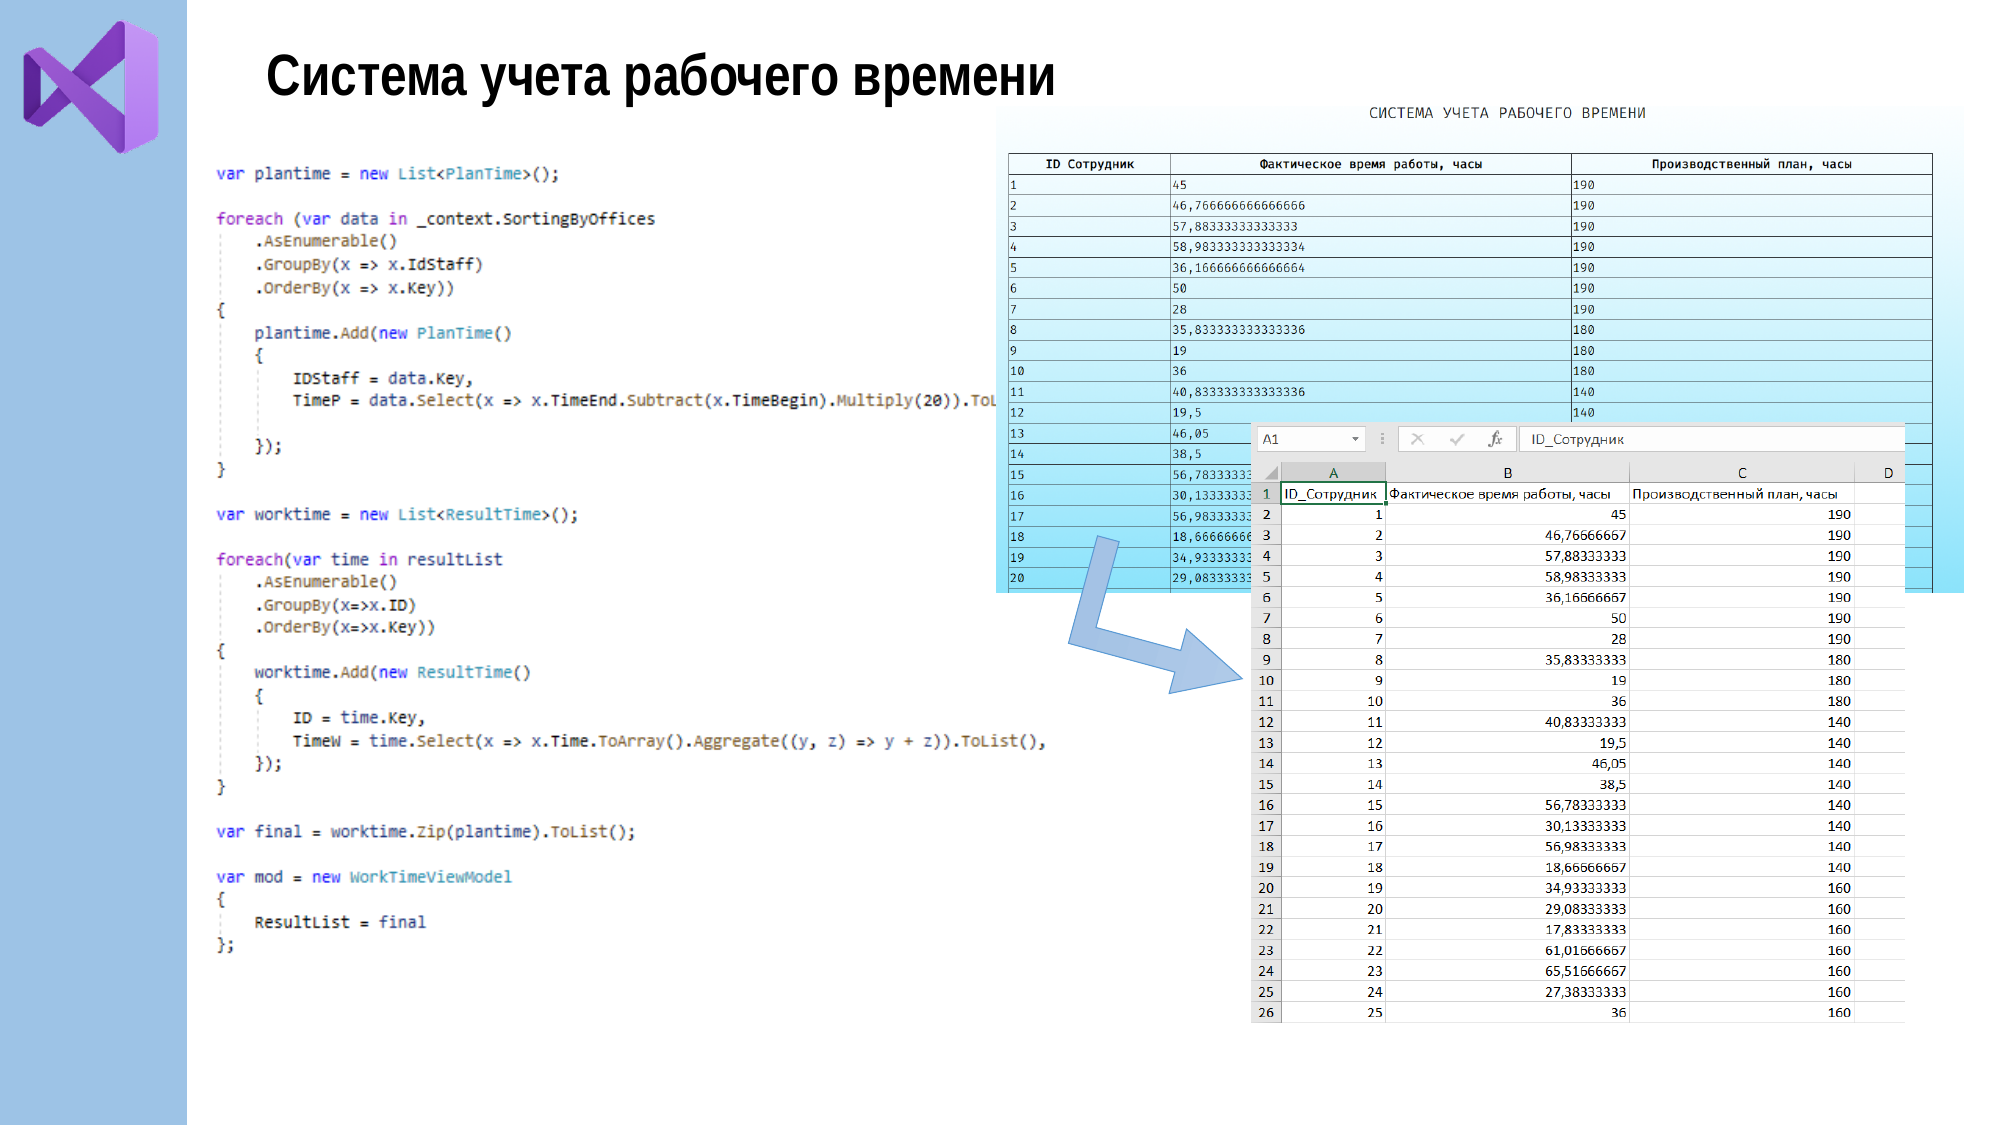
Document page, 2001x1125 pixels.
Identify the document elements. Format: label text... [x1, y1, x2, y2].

picture [16, 15, 167, 161]
text_box Система учета рабочего времени [167, 29, 1232, 114]
picture [187, 106, 1964, 1023]
text_box [0, 0, 187, 1125]
text_box [1137, 628, 1244, 695]
